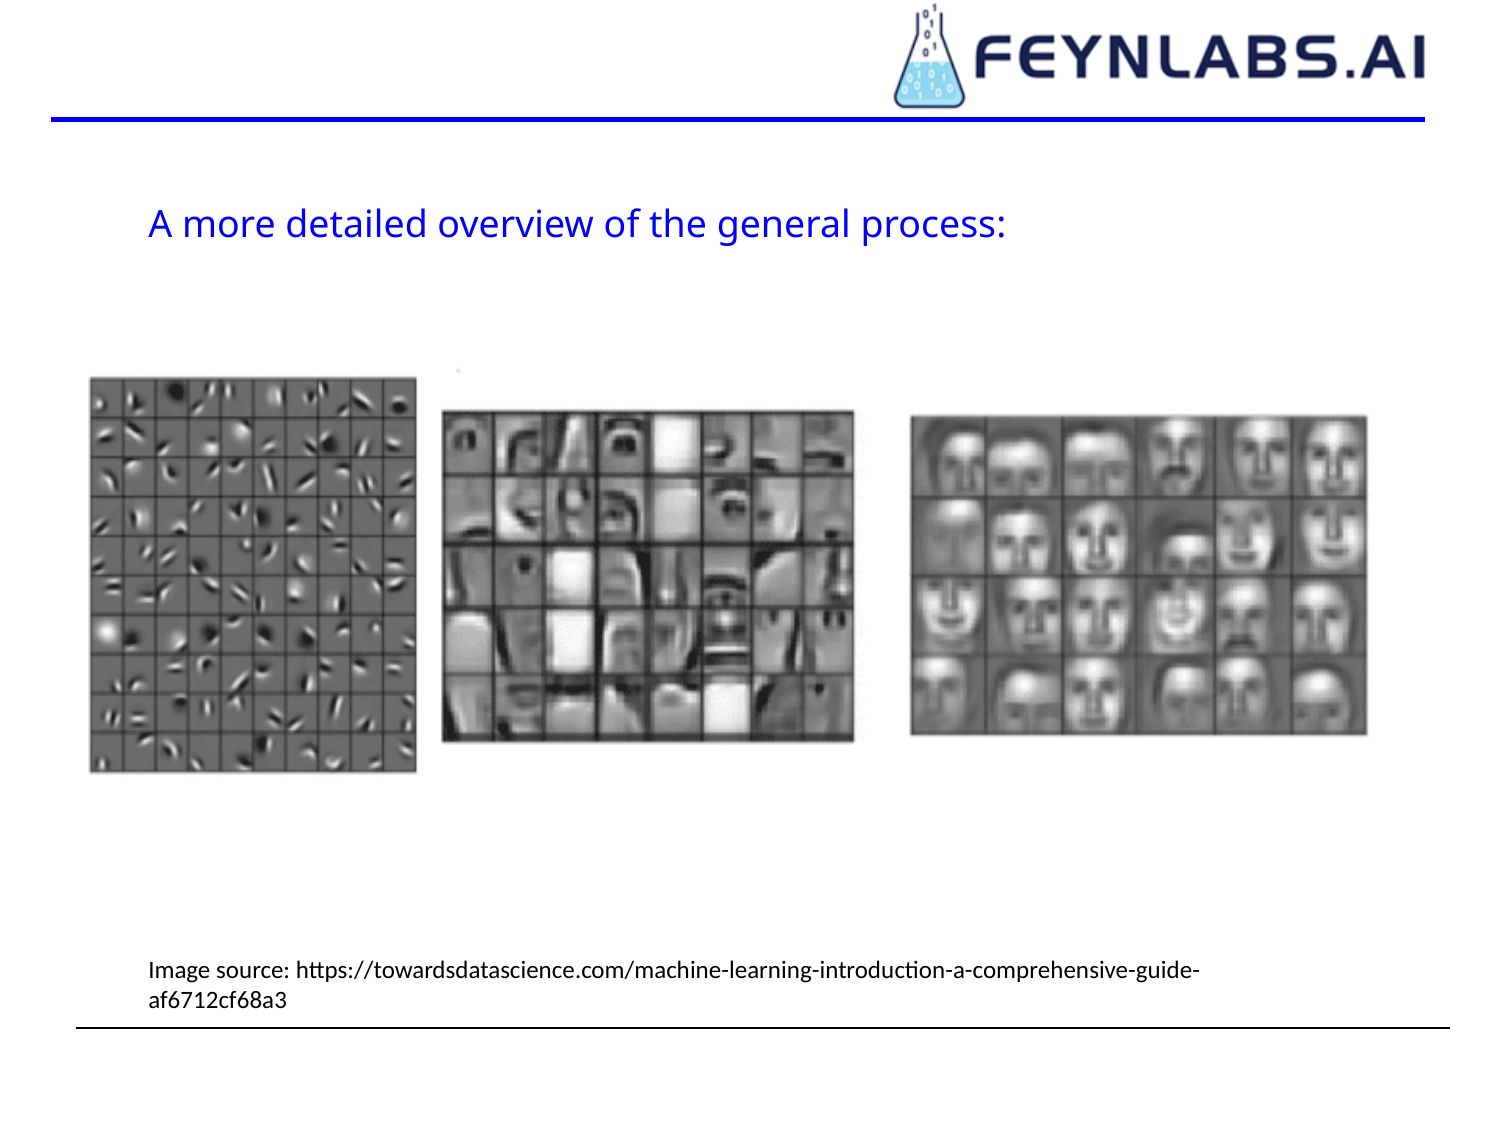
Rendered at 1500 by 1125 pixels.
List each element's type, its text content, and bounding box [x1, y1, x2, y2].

text_box Image source: https://towardsdatascience.com/machine-learning-introduction-a-comprehensive-guide-af6712cf68a3 [133, 946, 1320, 1022]
picture [888, 0, 1434, 113]
text_box A more detailed overview of the general process: [133, 169, 1245, 253]
picture [87, 366, 1376, 796]
